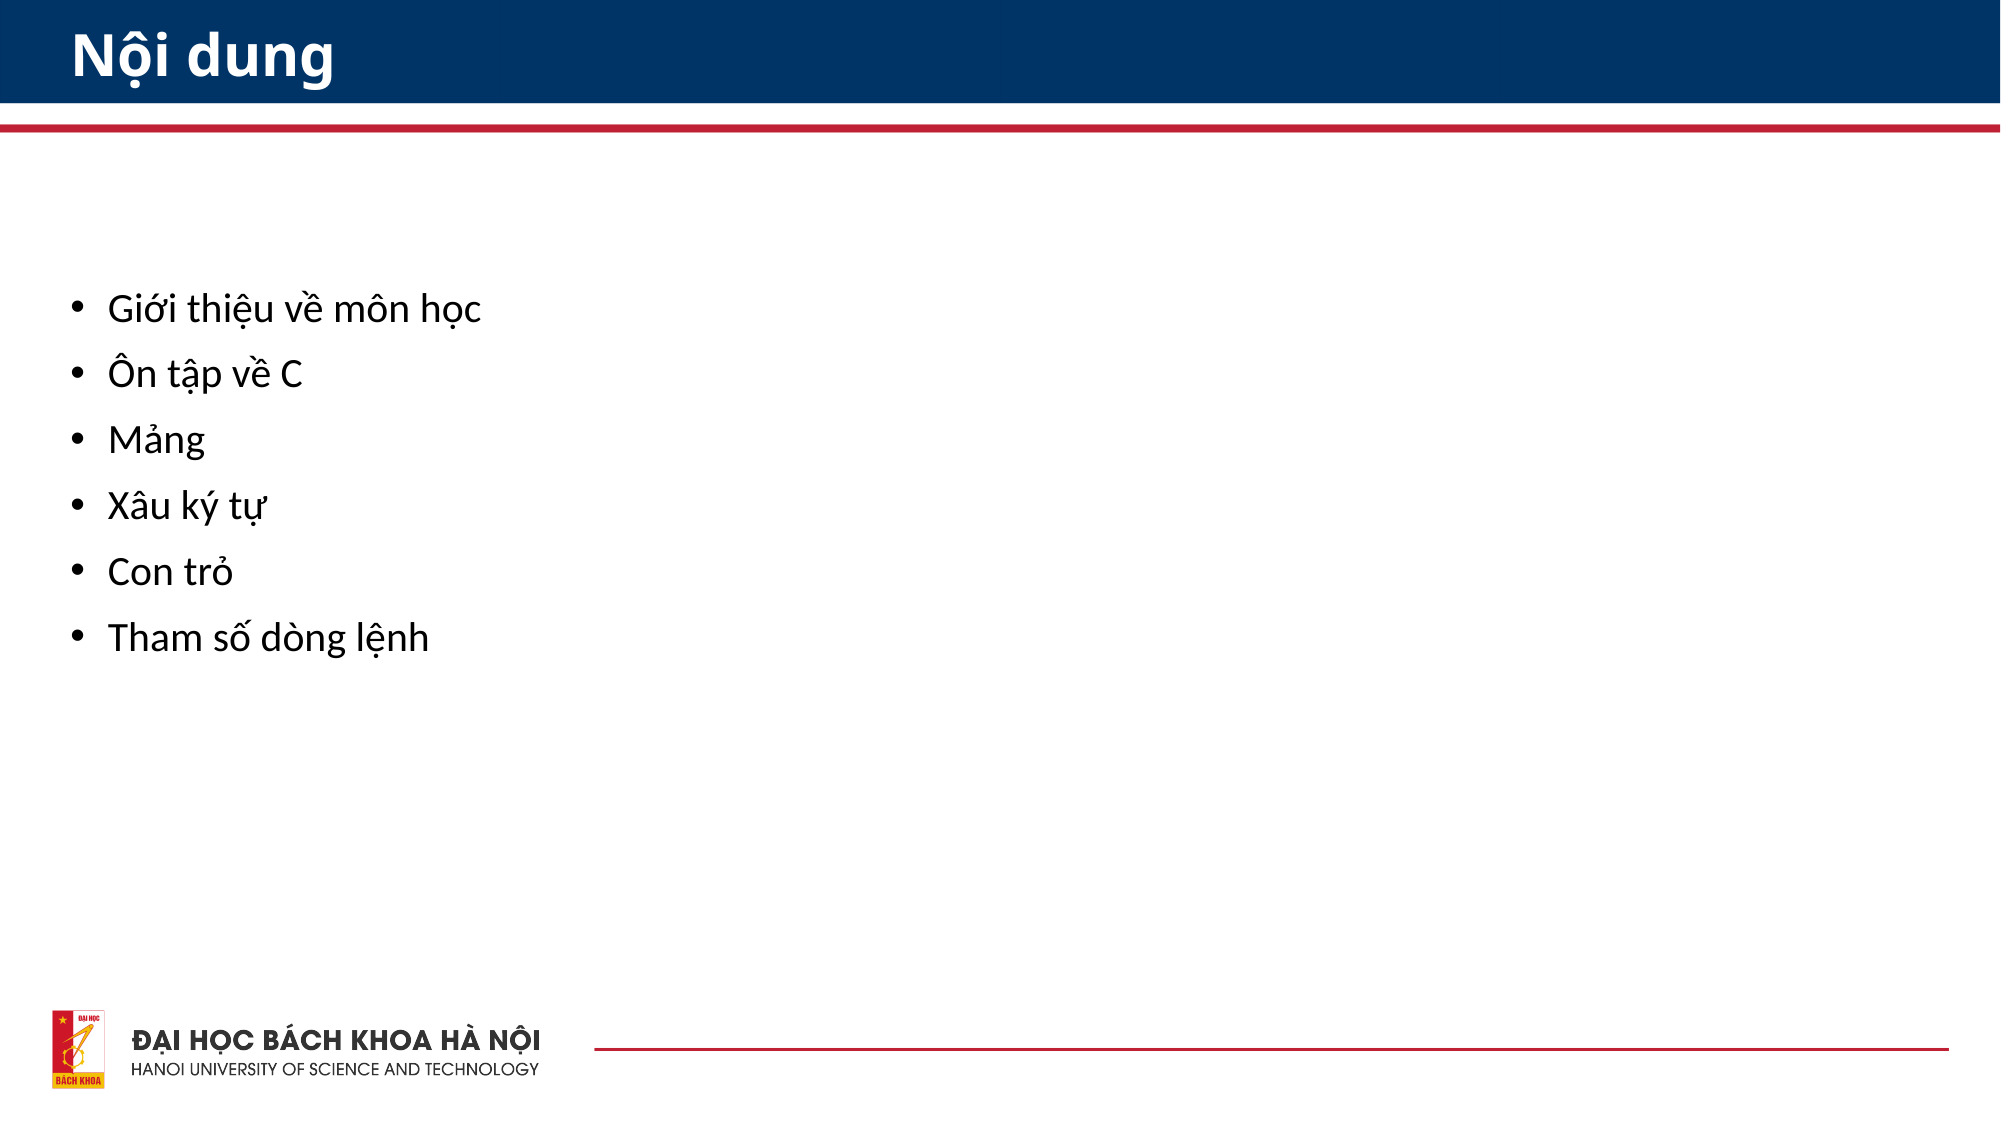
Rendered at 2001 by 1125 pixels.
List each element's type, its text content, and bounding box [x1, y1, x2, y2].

picture [0, 0, 2001, 1125]
title Nội dung [55, 18, 1945, 90]
list Giới thiệu về môn học Ôn tập về C Mảng Xâu ký tự Con trỏ Tham số dòng lệnh [55, 278, 1945, 979]
